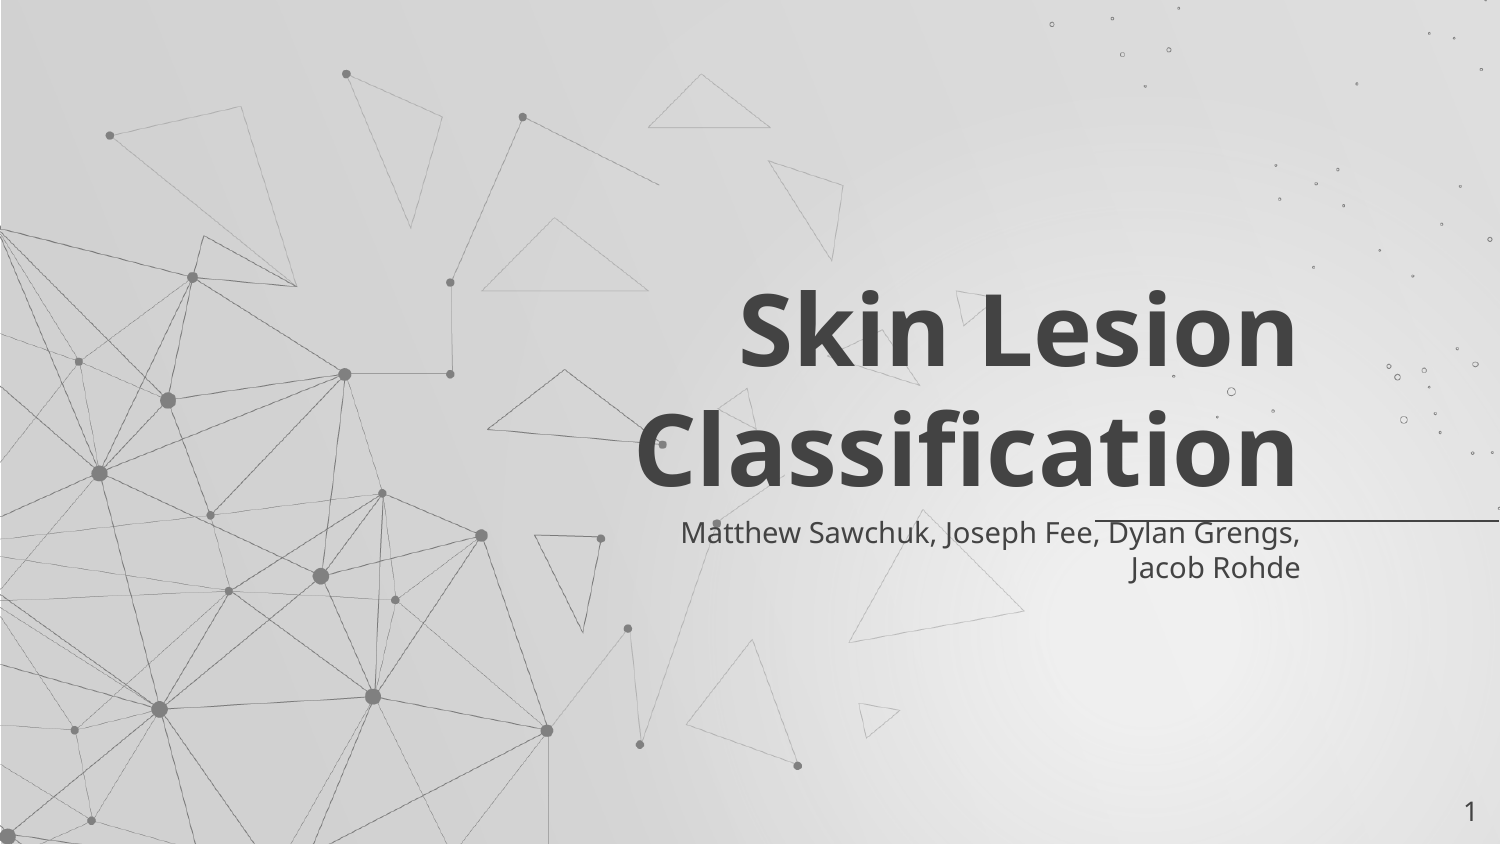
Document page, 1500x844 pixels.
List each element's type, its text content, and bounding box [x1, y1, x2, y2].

title Skin Lesion Classification [88, 228, 1316, 521]
subtitle Matthew Sawchuk, Joseph Fee, Dylan Grengs, Jacob Rohde [602, 481, 1316, 599]
picture [0, 0, 1500, 844]
slide_number ‹#› [1403, 779, 1494, 844]
